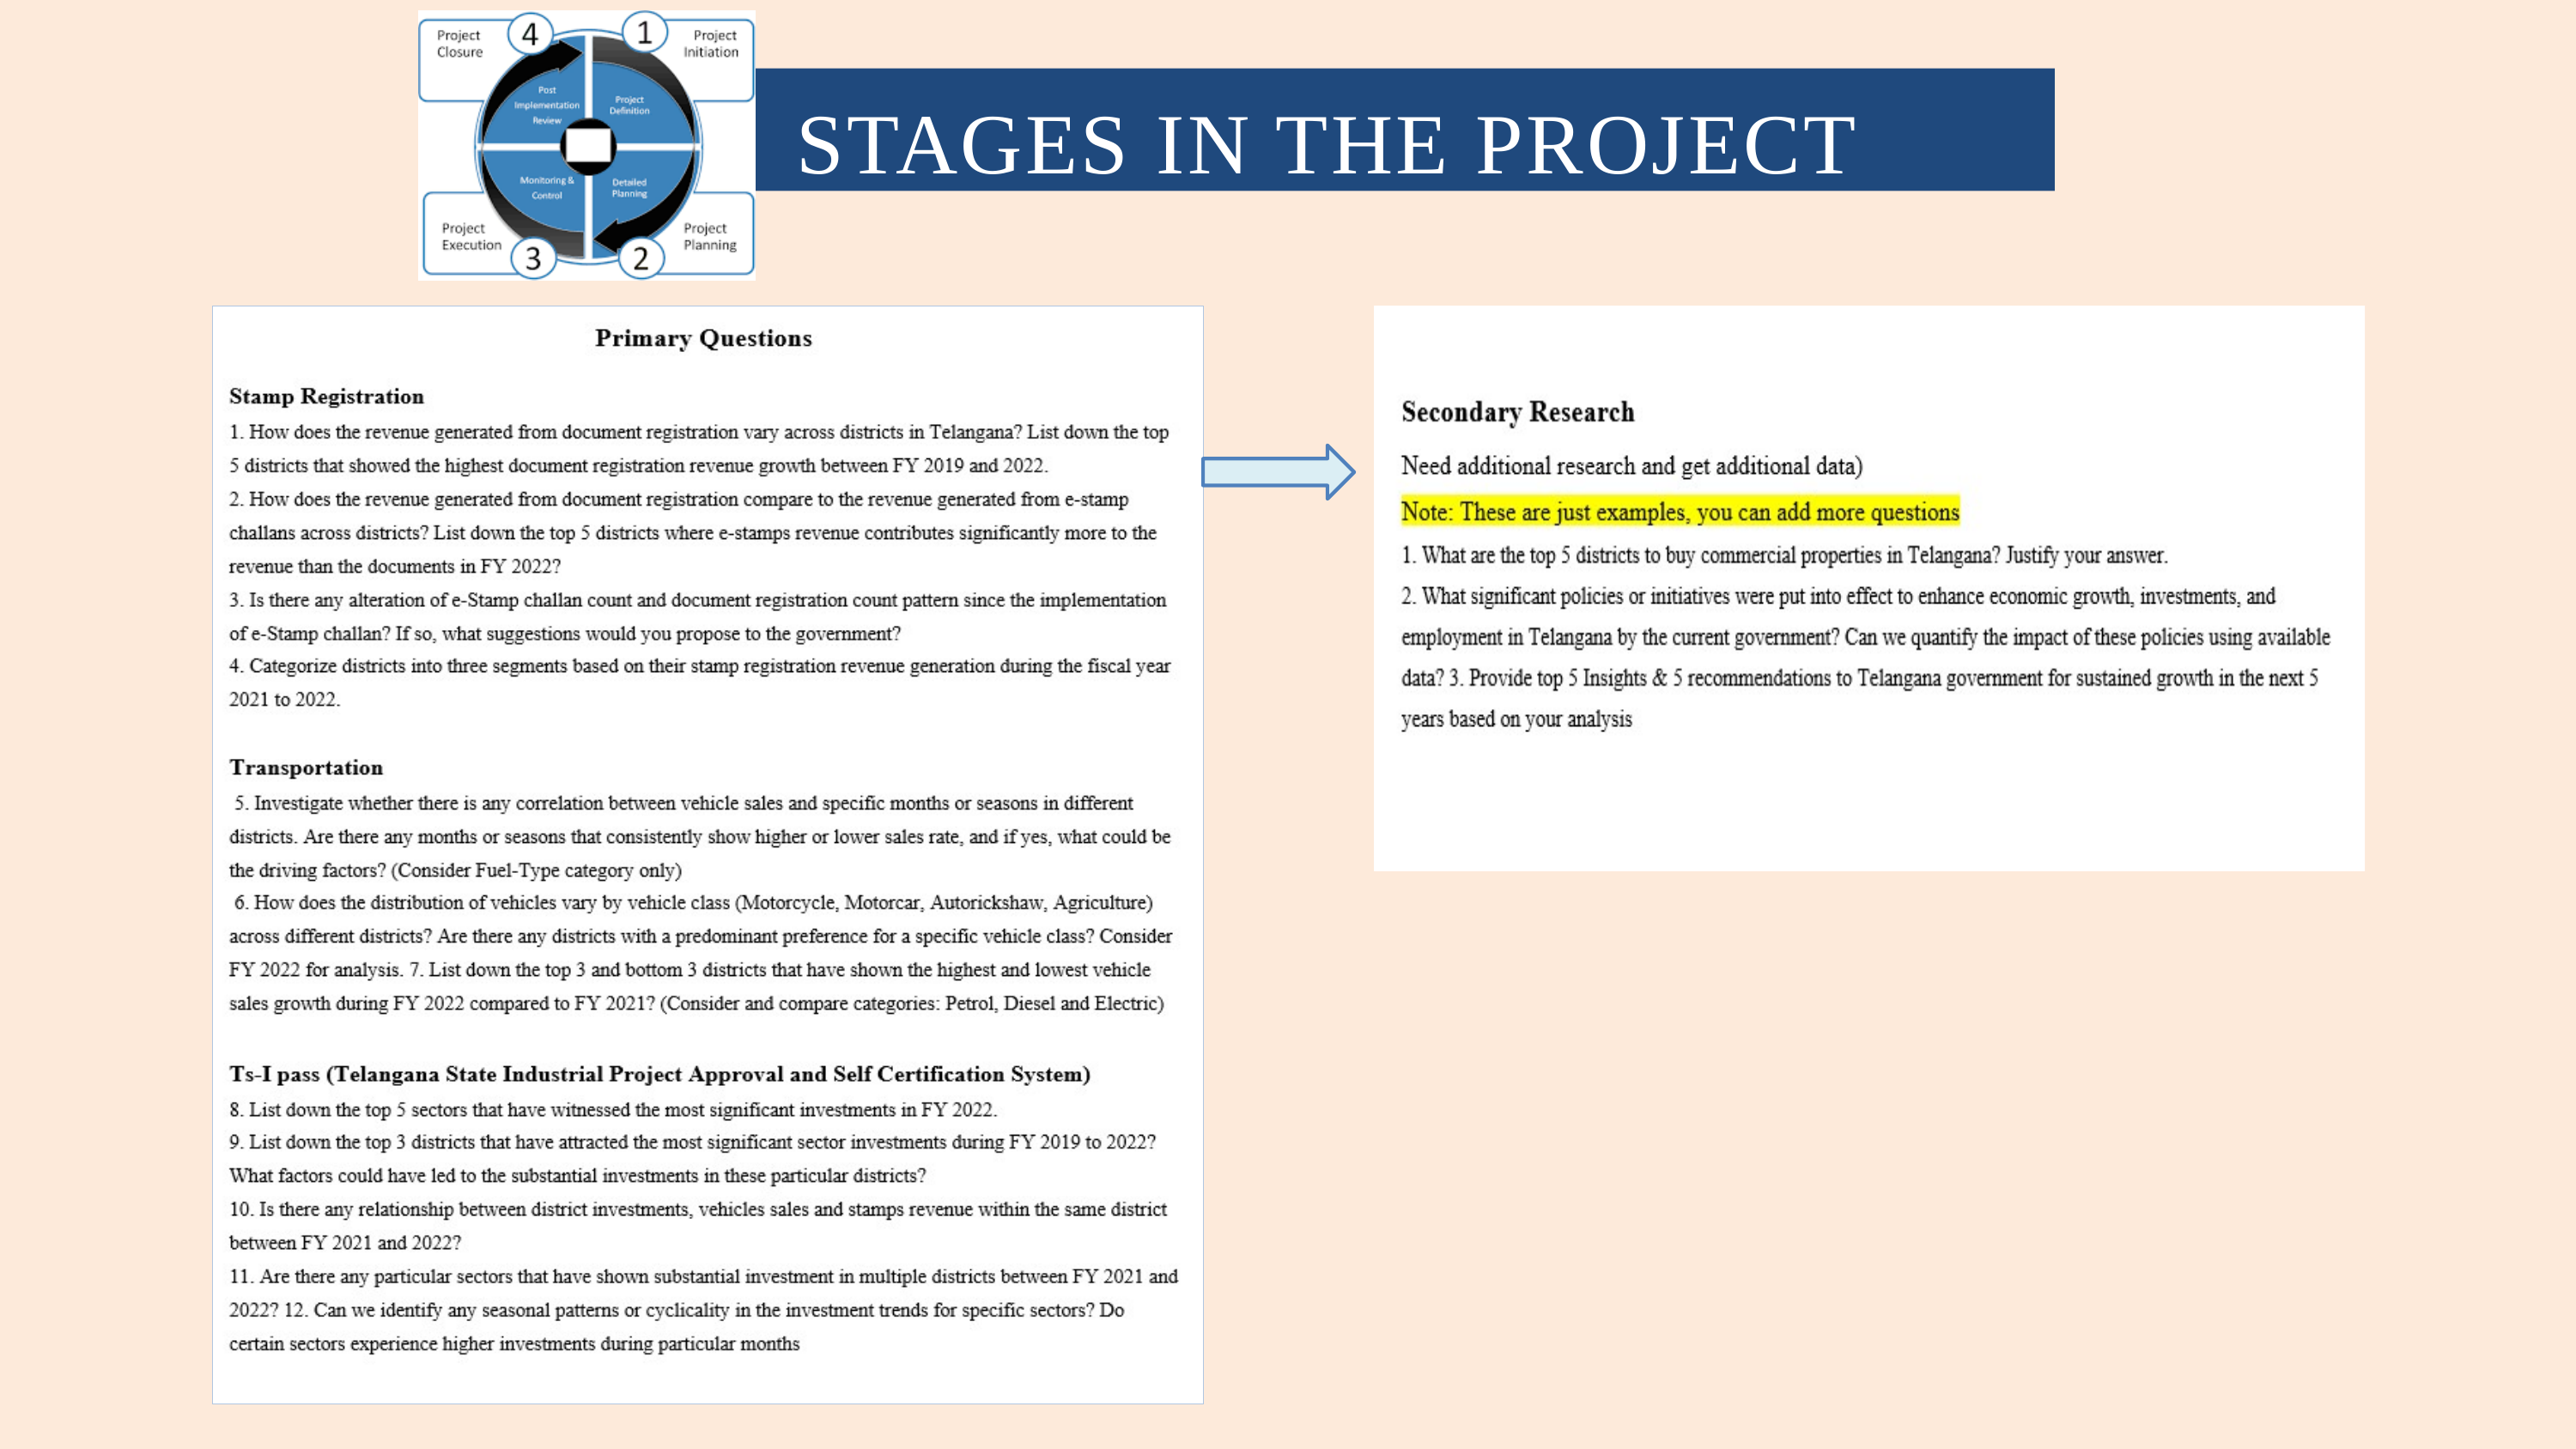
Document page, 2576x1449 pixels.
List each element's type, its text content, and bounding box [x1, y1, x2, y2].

text_box [1207, 443, 1357, 501]
picture [418, 9, 756, 281]
picture [1373, 306, 2366, 871]
picture [211, 305, 1204, 1404]
text_box STAGES IN THE PROJECT [759, 68, 2055, 191]
